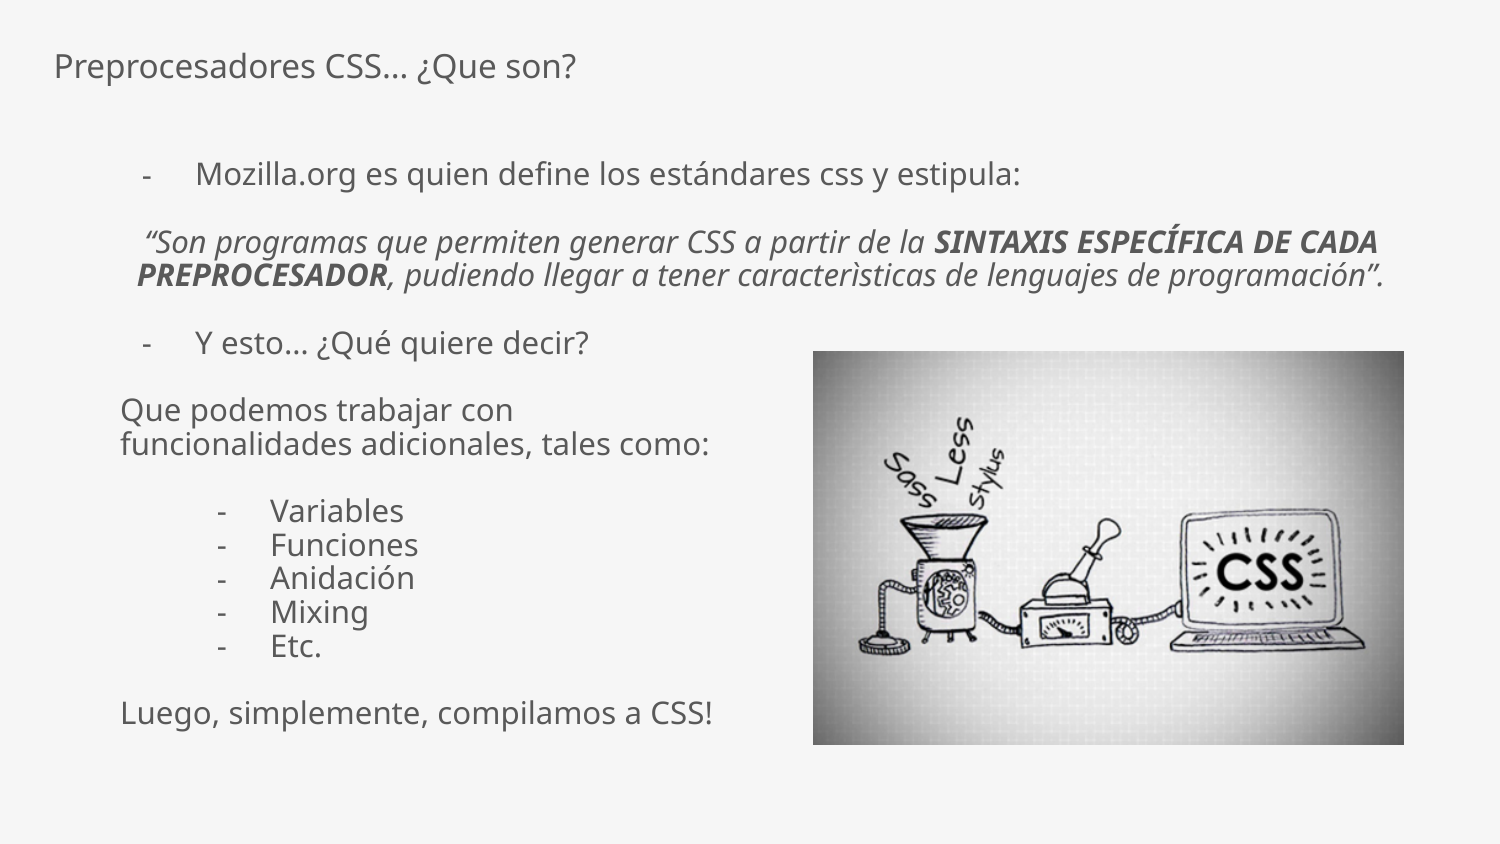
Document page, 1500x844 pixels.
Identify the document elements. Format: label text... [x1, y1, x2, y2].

subtitle Preprocesadores CSS… ¿Que son? [38, 37, 665, 99]
text_box Mozilla.org es quien define los estándares css y estipula: “Son programas que permiten generar CSS a partir de la SINTAXIS ESPECÍFICA DE CADA PREPROCESADOR, pudiendo llegar a tener caracterìsticas de lenguajes de programación”. Y esto… ¿Qué quiere decir? Que podemos trabajar con funcionalidades adicionales, tales como: Variables Funciones Anidación Mixing Etc. Luego, simplemente, compilamos a CSS! [105, 143, 1419, 746]
picture [813, 350, 1404, 745]
